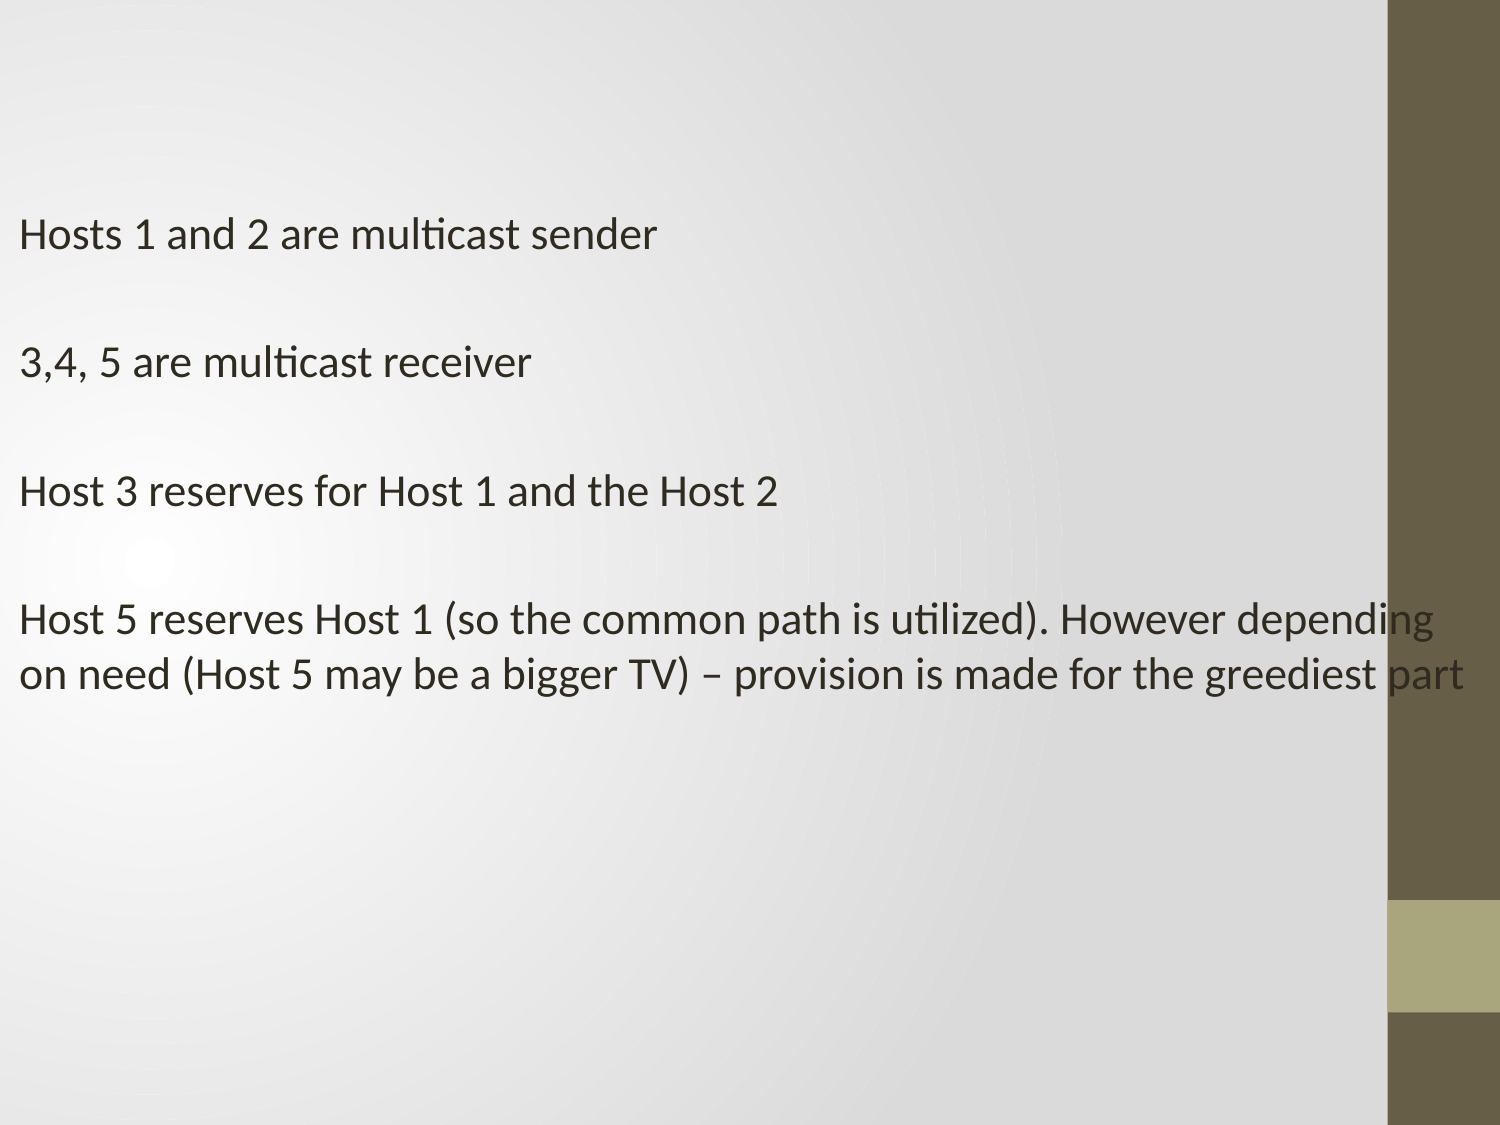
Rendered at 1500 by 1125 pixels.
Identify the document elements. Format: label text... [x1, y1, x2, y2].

list Hosts 1 and 2 are multicast sender 3,4, 5 are multicast receiver Host 3 reserves for Host 1 and the Host 2 Host 5 reserves Host 1 (so the common path is utilized). However depending on need (Host 5 may be a bigger TV) – provision is made for the greediest part [4, 196, 1500, 1012]
